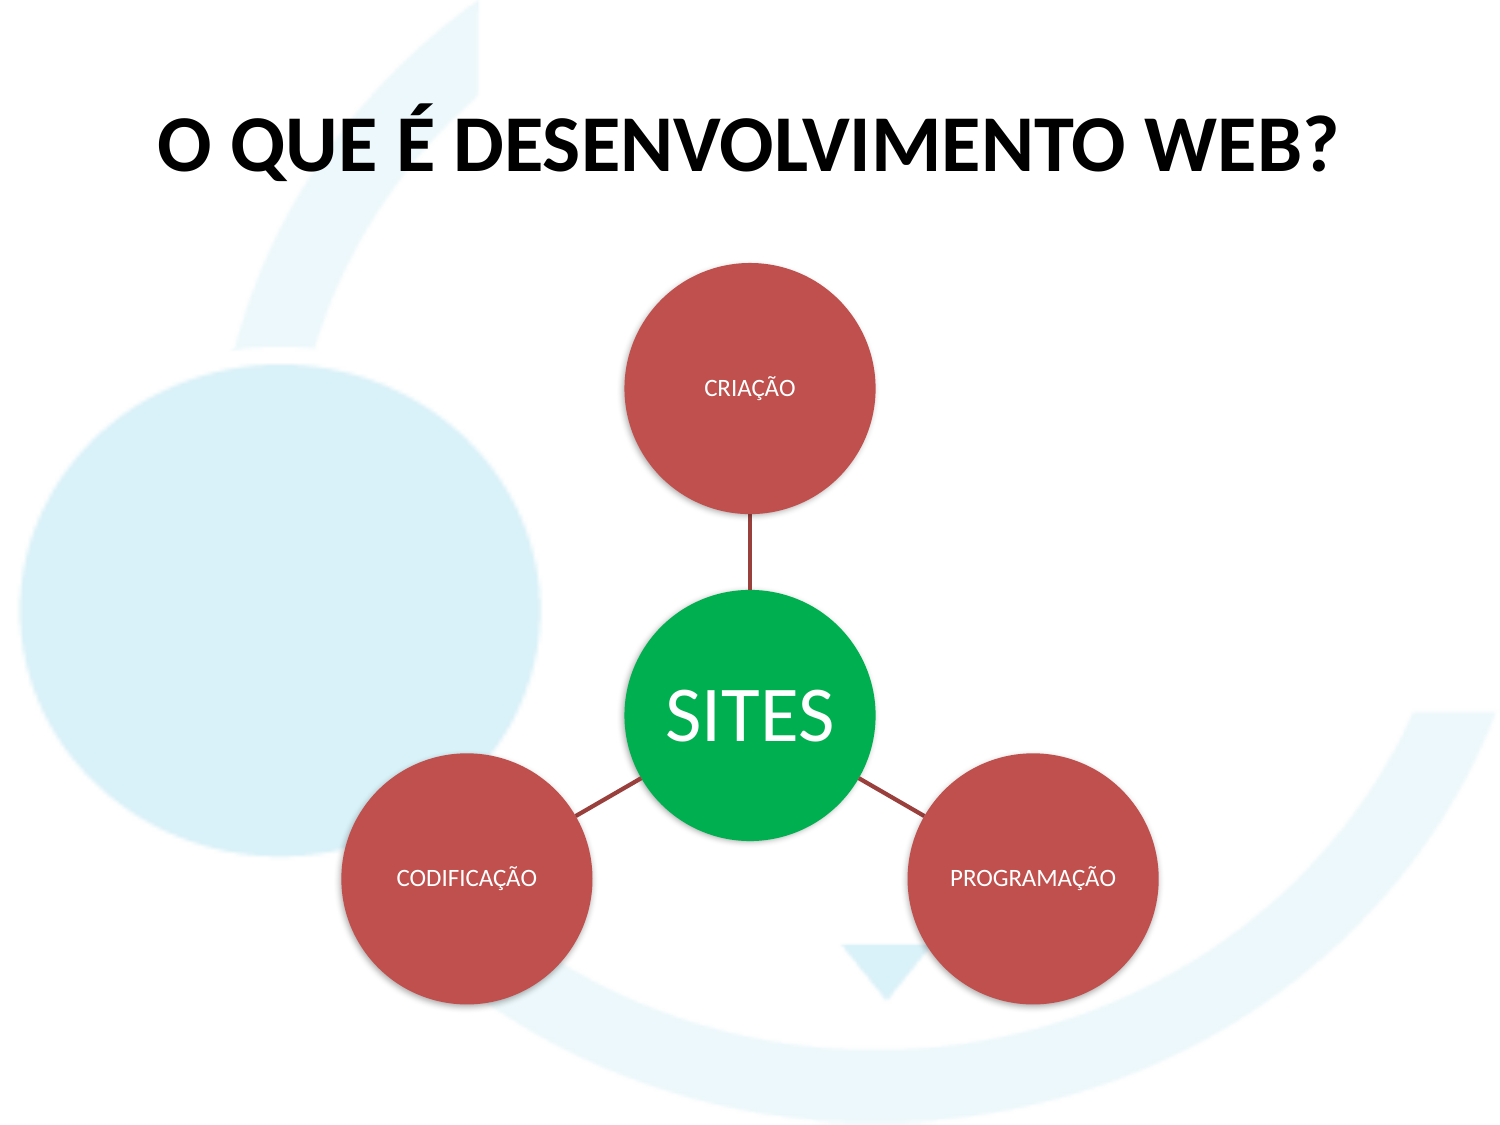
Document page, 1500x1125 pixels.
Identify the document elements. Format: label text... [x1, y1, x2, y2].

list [74, 262, 1426, 1006]
title O QUE É DESENVOLVIMENTO WEB? [75, 45, 1425, 233]
